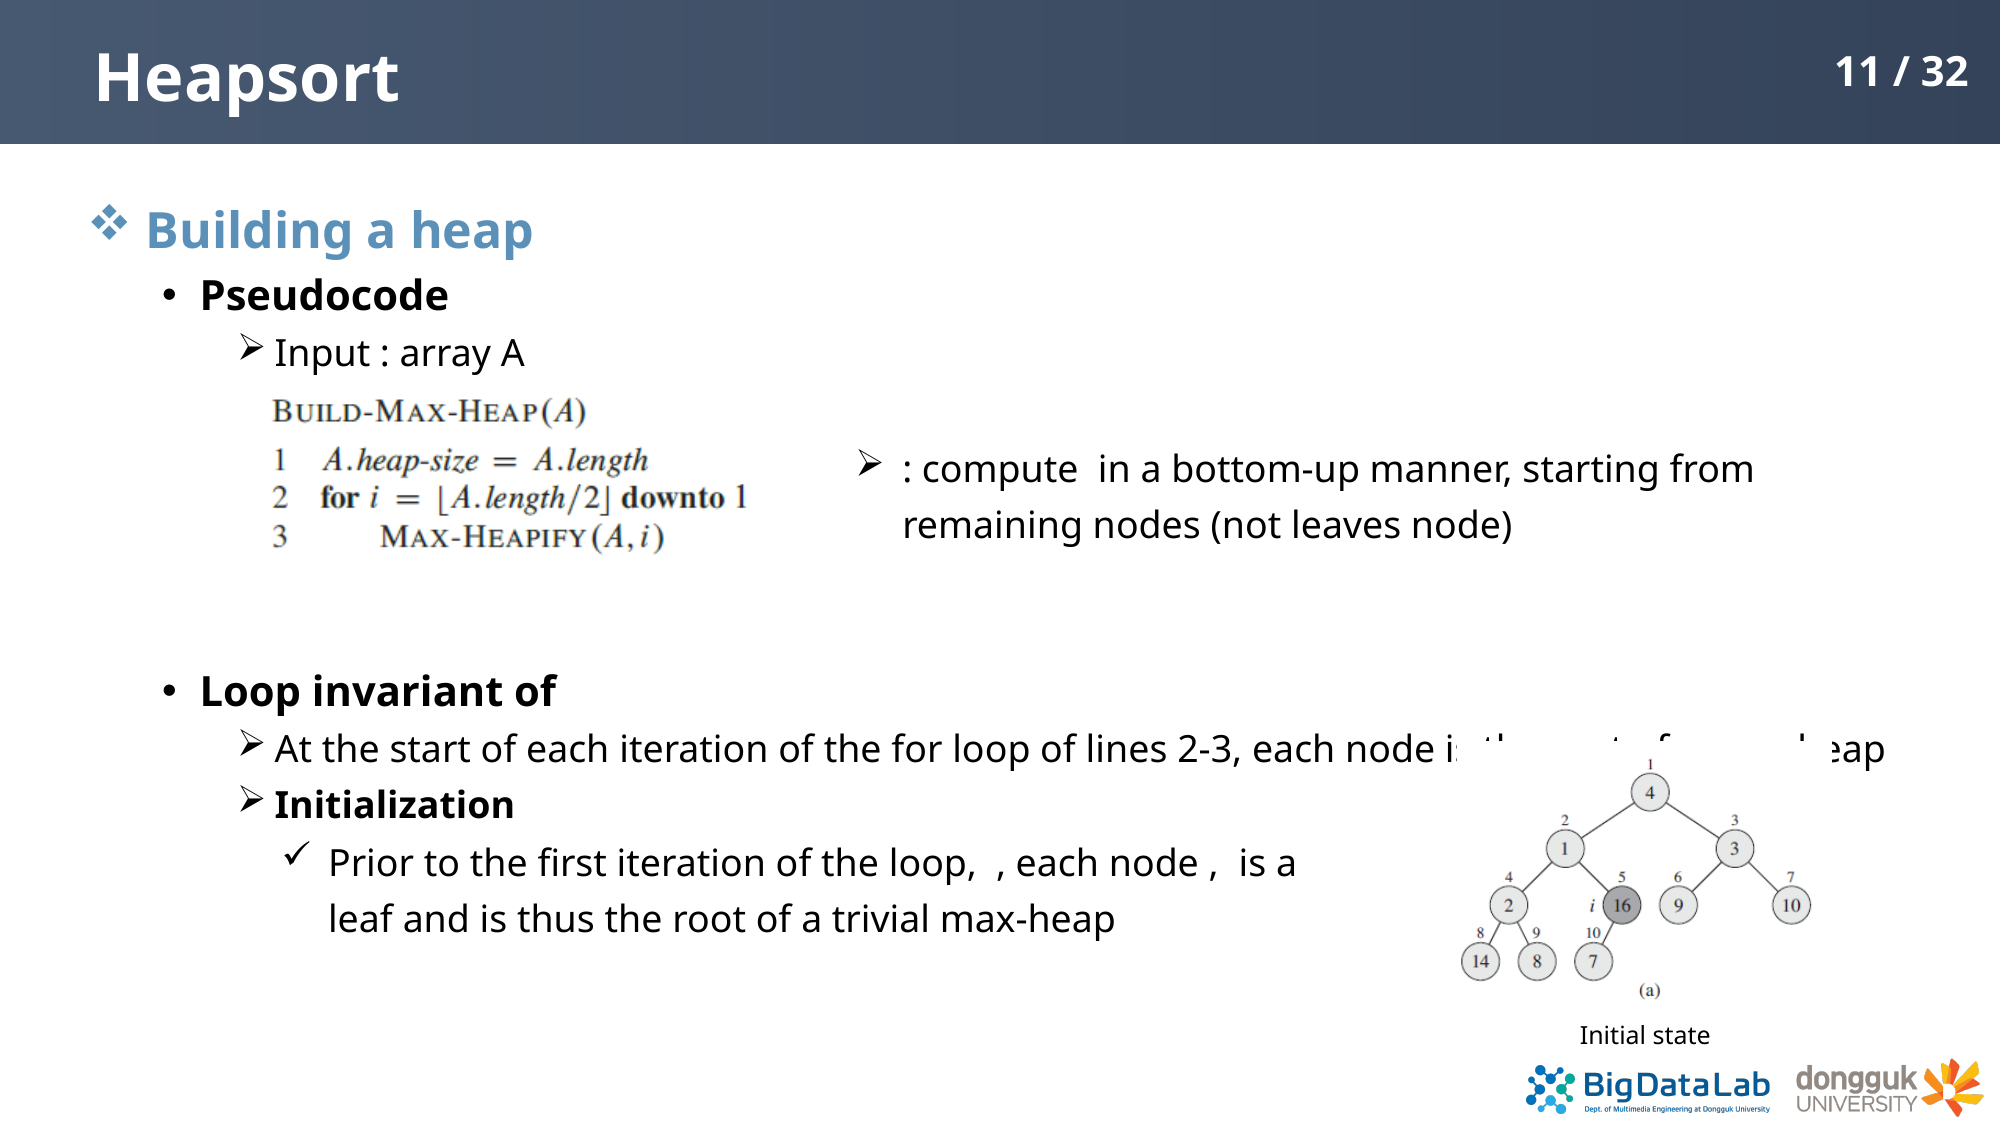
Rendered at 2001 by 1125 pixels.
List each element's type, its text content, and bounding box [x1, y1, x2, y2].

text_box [1457, 741, 1832, 1058]
picture [1526, 1065, 1770, 1114]
slide_number 11 / 32 [1769, 21, 1984, 126]
title Heapsort [78, 21, 1935, 128]
picture [266, 392, 756, 563]
